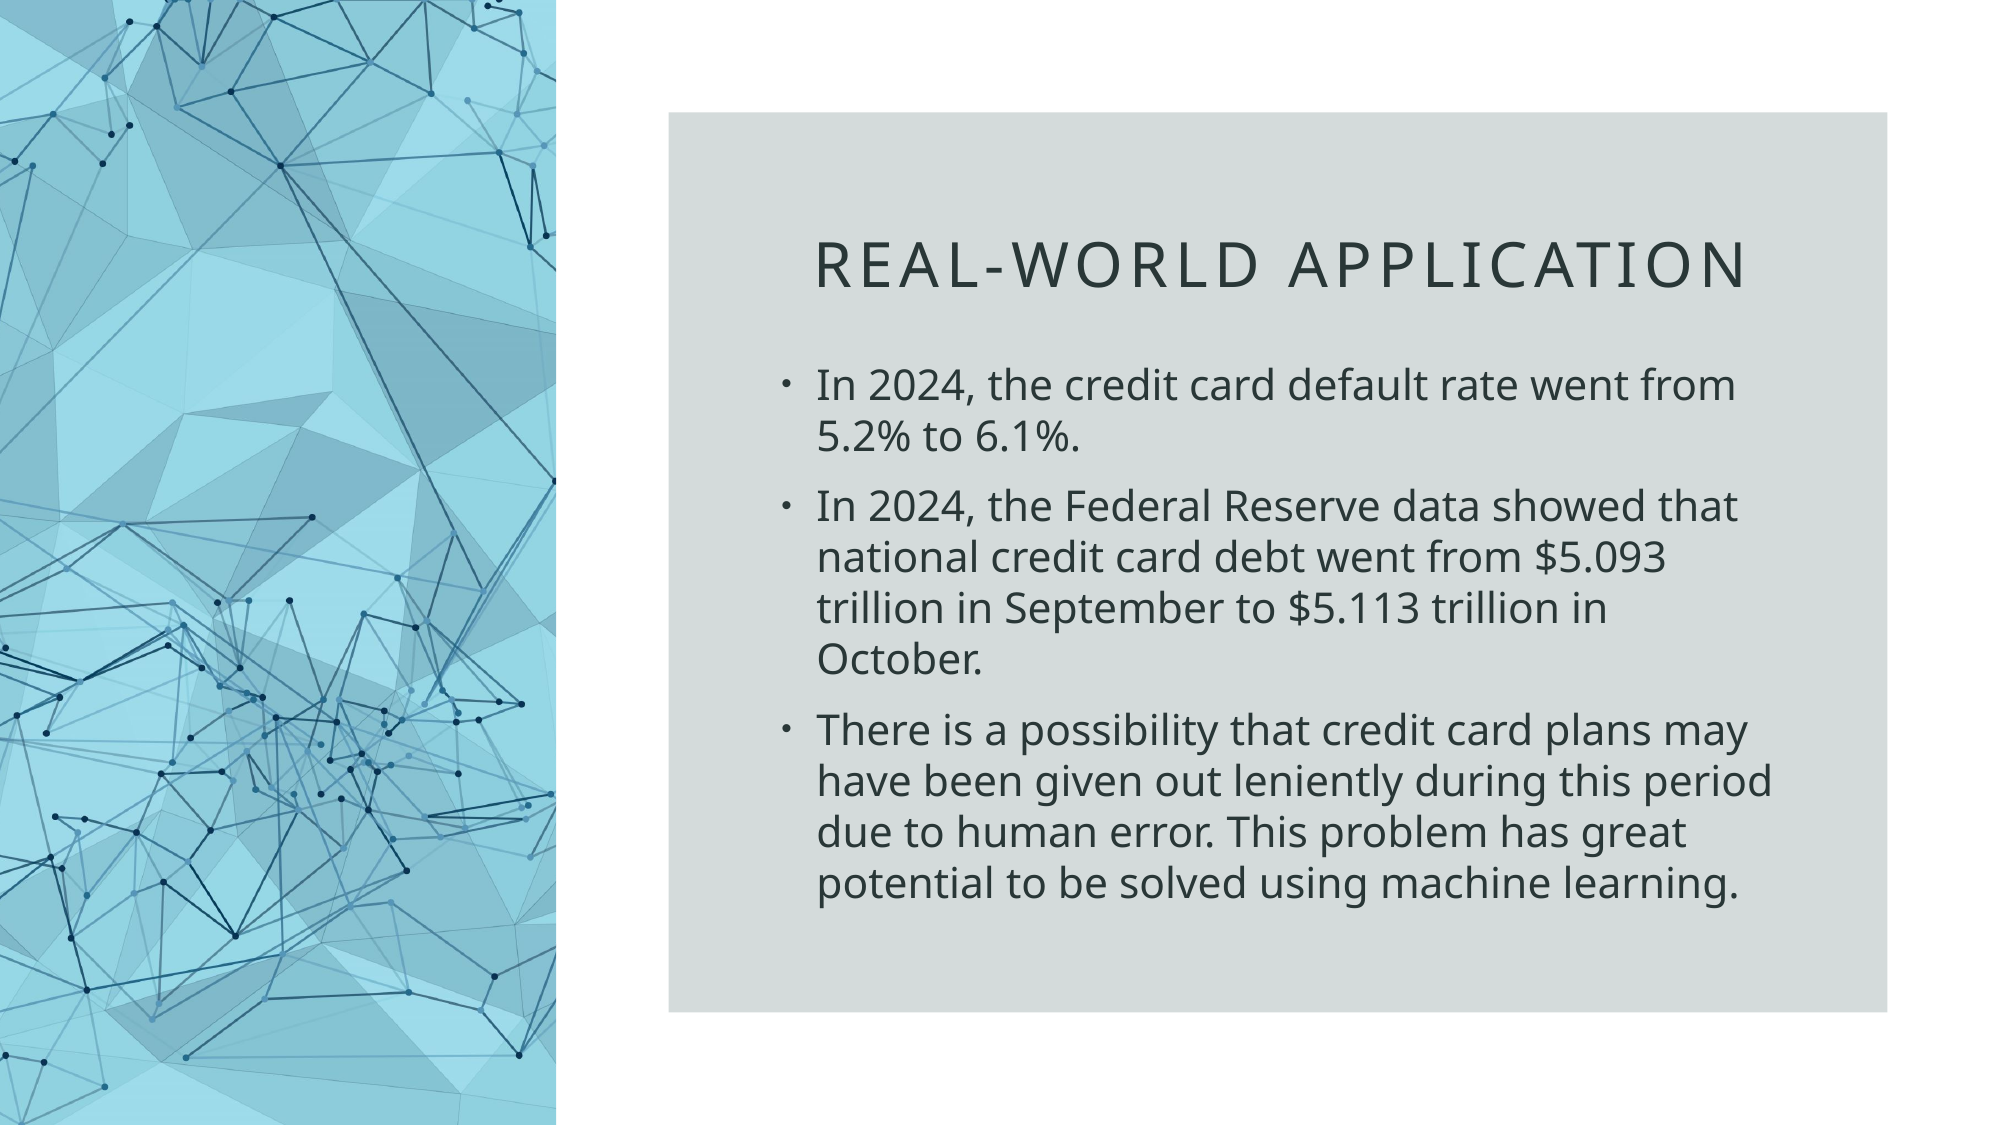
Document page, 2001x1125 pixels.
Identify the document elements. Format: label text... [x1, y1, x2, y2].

title Real-world application [781, 154, 1782, 309]
text_box [557, 0, 2000, 1125]
picture [0, 0, 557, 1125]
text_box [668, 111, 1888, 1013]
list In 2024, the credit card default rate went from 5.2% to 6.1%. In 2024, the Federal Reserve data showed that national credit card debt went from $5.093 trillion in September to $5.113 trillion in October. There is a possibility that credit card plans may have been given out leniently during this period due to human error. This problem has great potential to be solved using machine learning. [766, 350, 1792, 931]
